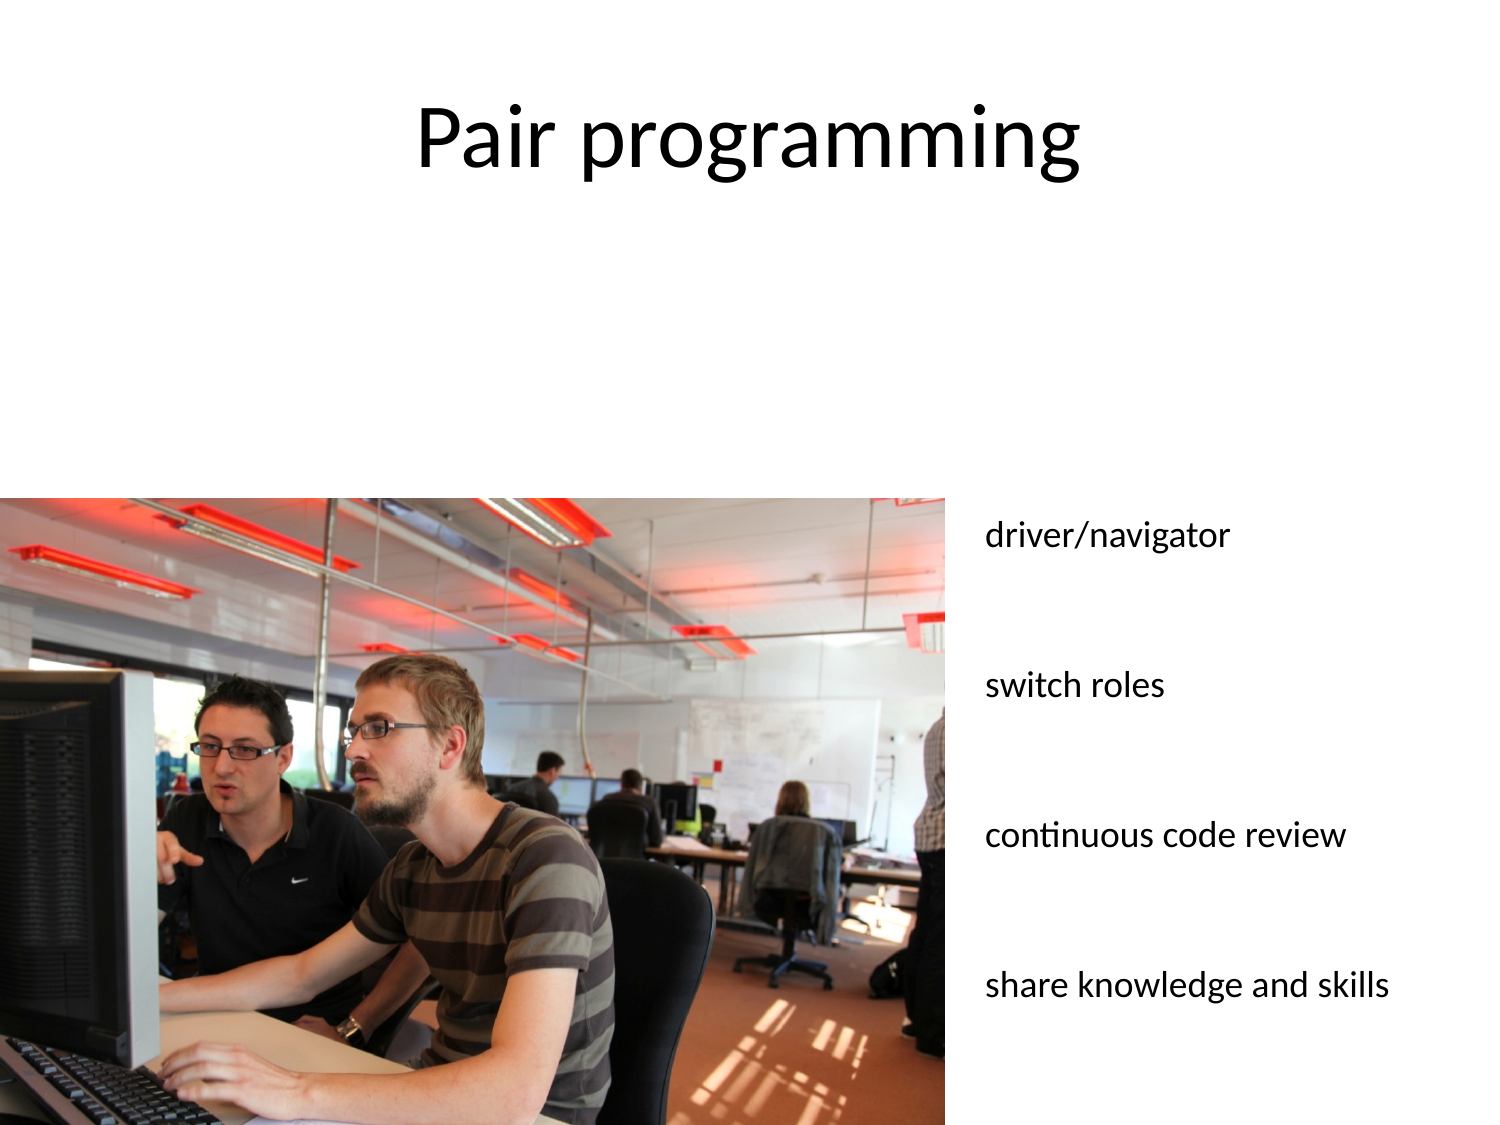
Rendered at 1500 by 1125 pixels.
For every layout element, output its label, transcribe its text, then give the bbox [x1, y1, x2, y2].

text_box switch roles [970, 652, 1500, 783]
text_box share knowledge and skills [970, 952, 1500, 1083]
text_box continuous code review [970, 802, 1500, 933]
text_box Pair programming [73, 67, 1424, 256]
text_box driver/navigator [970, 502, 1500, 633]
picture [0, 498, 946, 1125]
